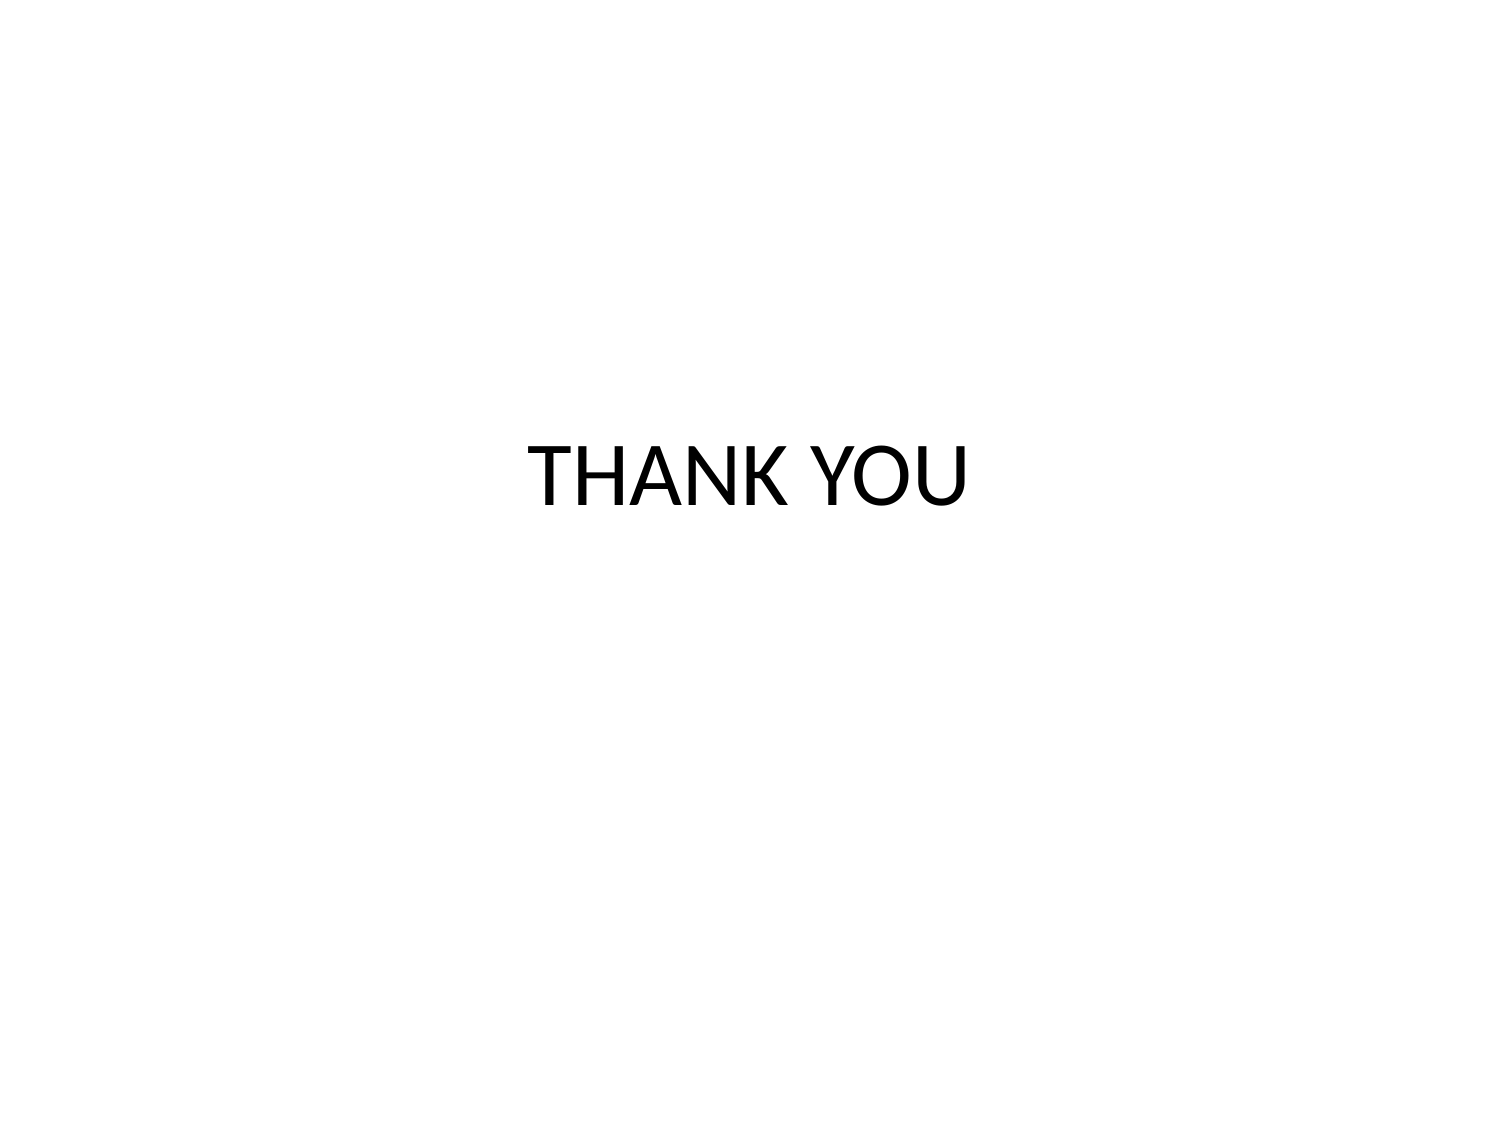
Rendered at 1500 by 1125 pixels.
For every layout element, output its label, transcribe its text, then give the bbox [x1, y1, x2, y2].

title THANK YOU [75, 375, 1425, 563]
